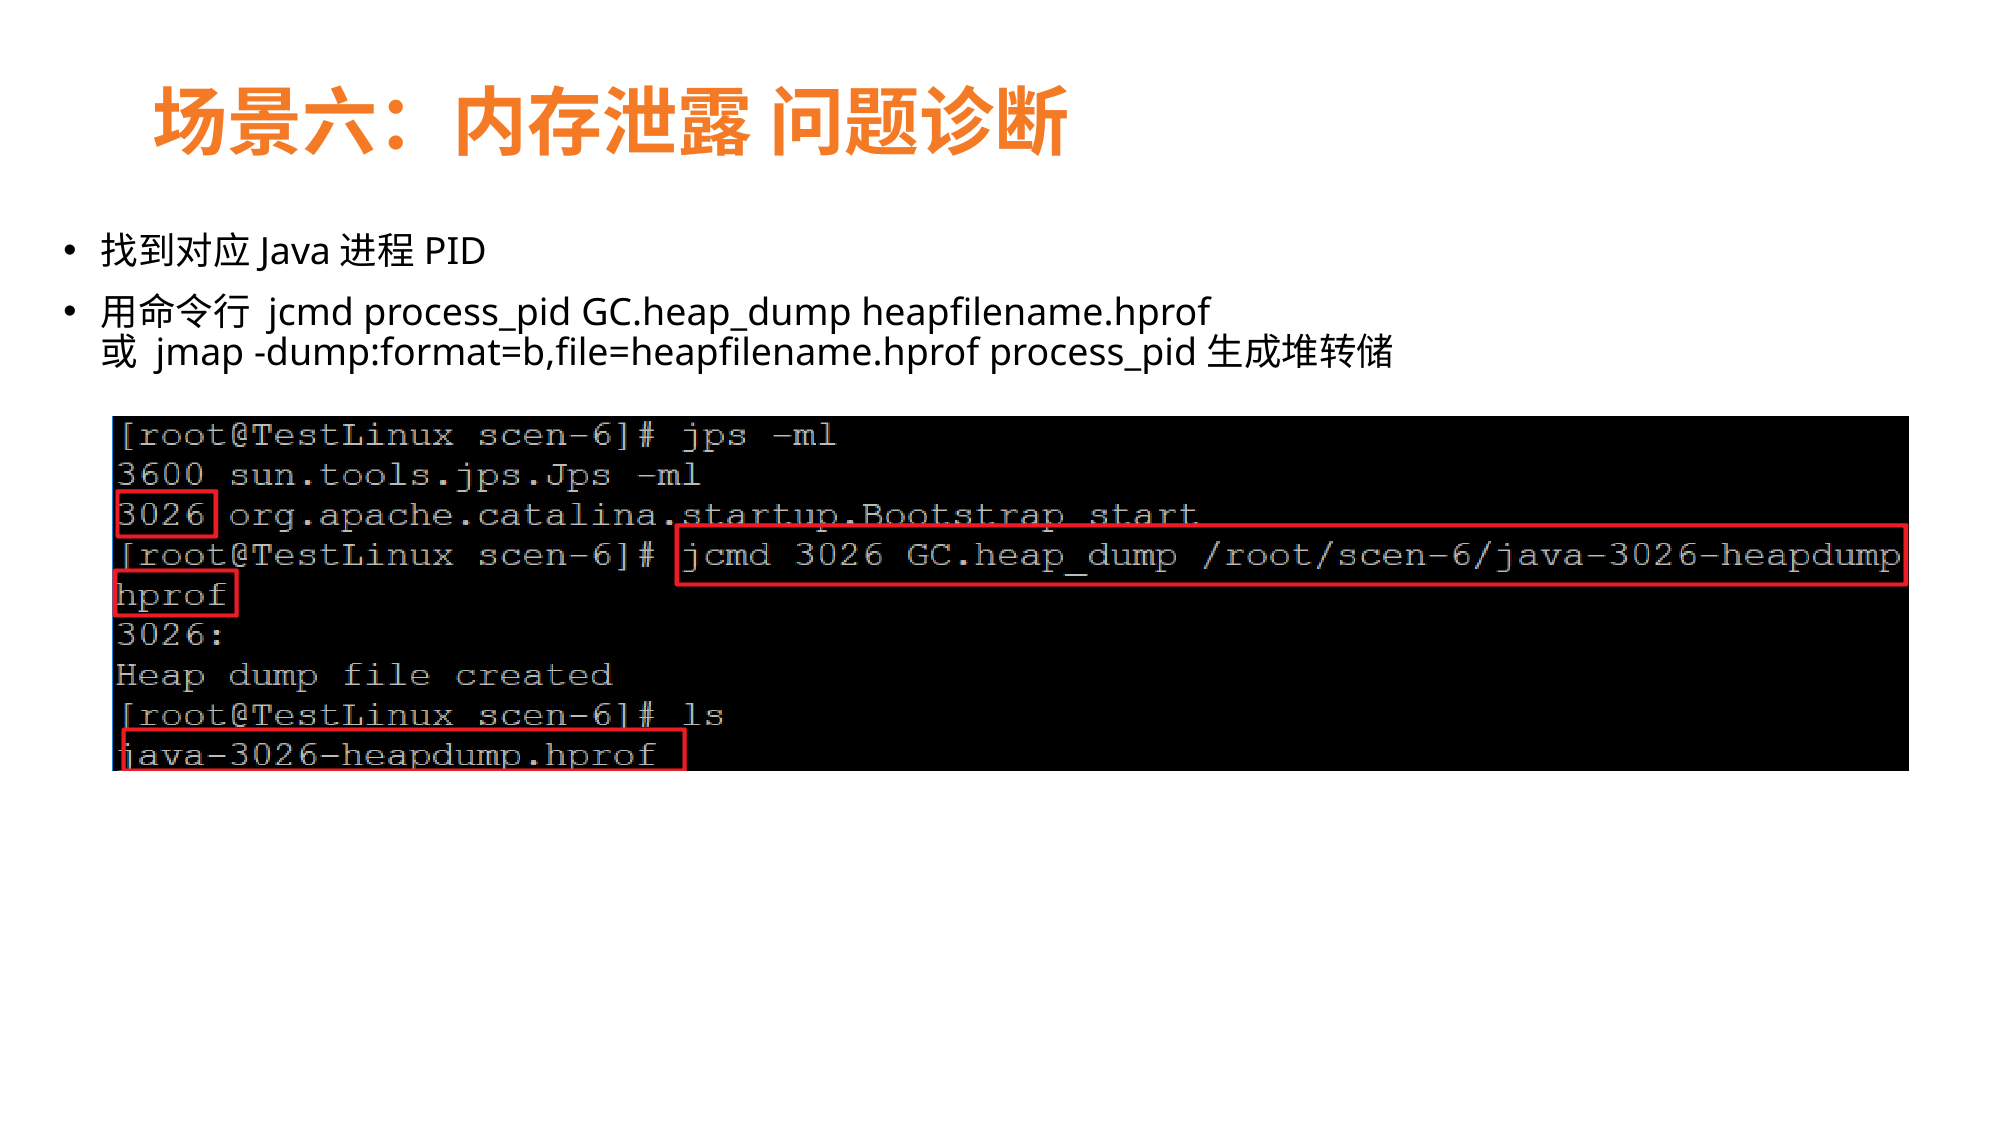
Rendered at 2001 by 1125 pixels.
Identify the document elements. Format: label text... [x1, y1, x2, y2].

title 场景六：内存泄露 问题诊断 [137, 59, 1863, 192]
text_box 找到对应Java进程PID 用命令行 jcmd process_pid GC.heap_dump heapfilename.hprof 或 jmap -dump:format=b,file=heapfilename.hprof process_pid生成堆转储 [48, 224, 2000, 382]
picture [112, 416, 1909, 771]
